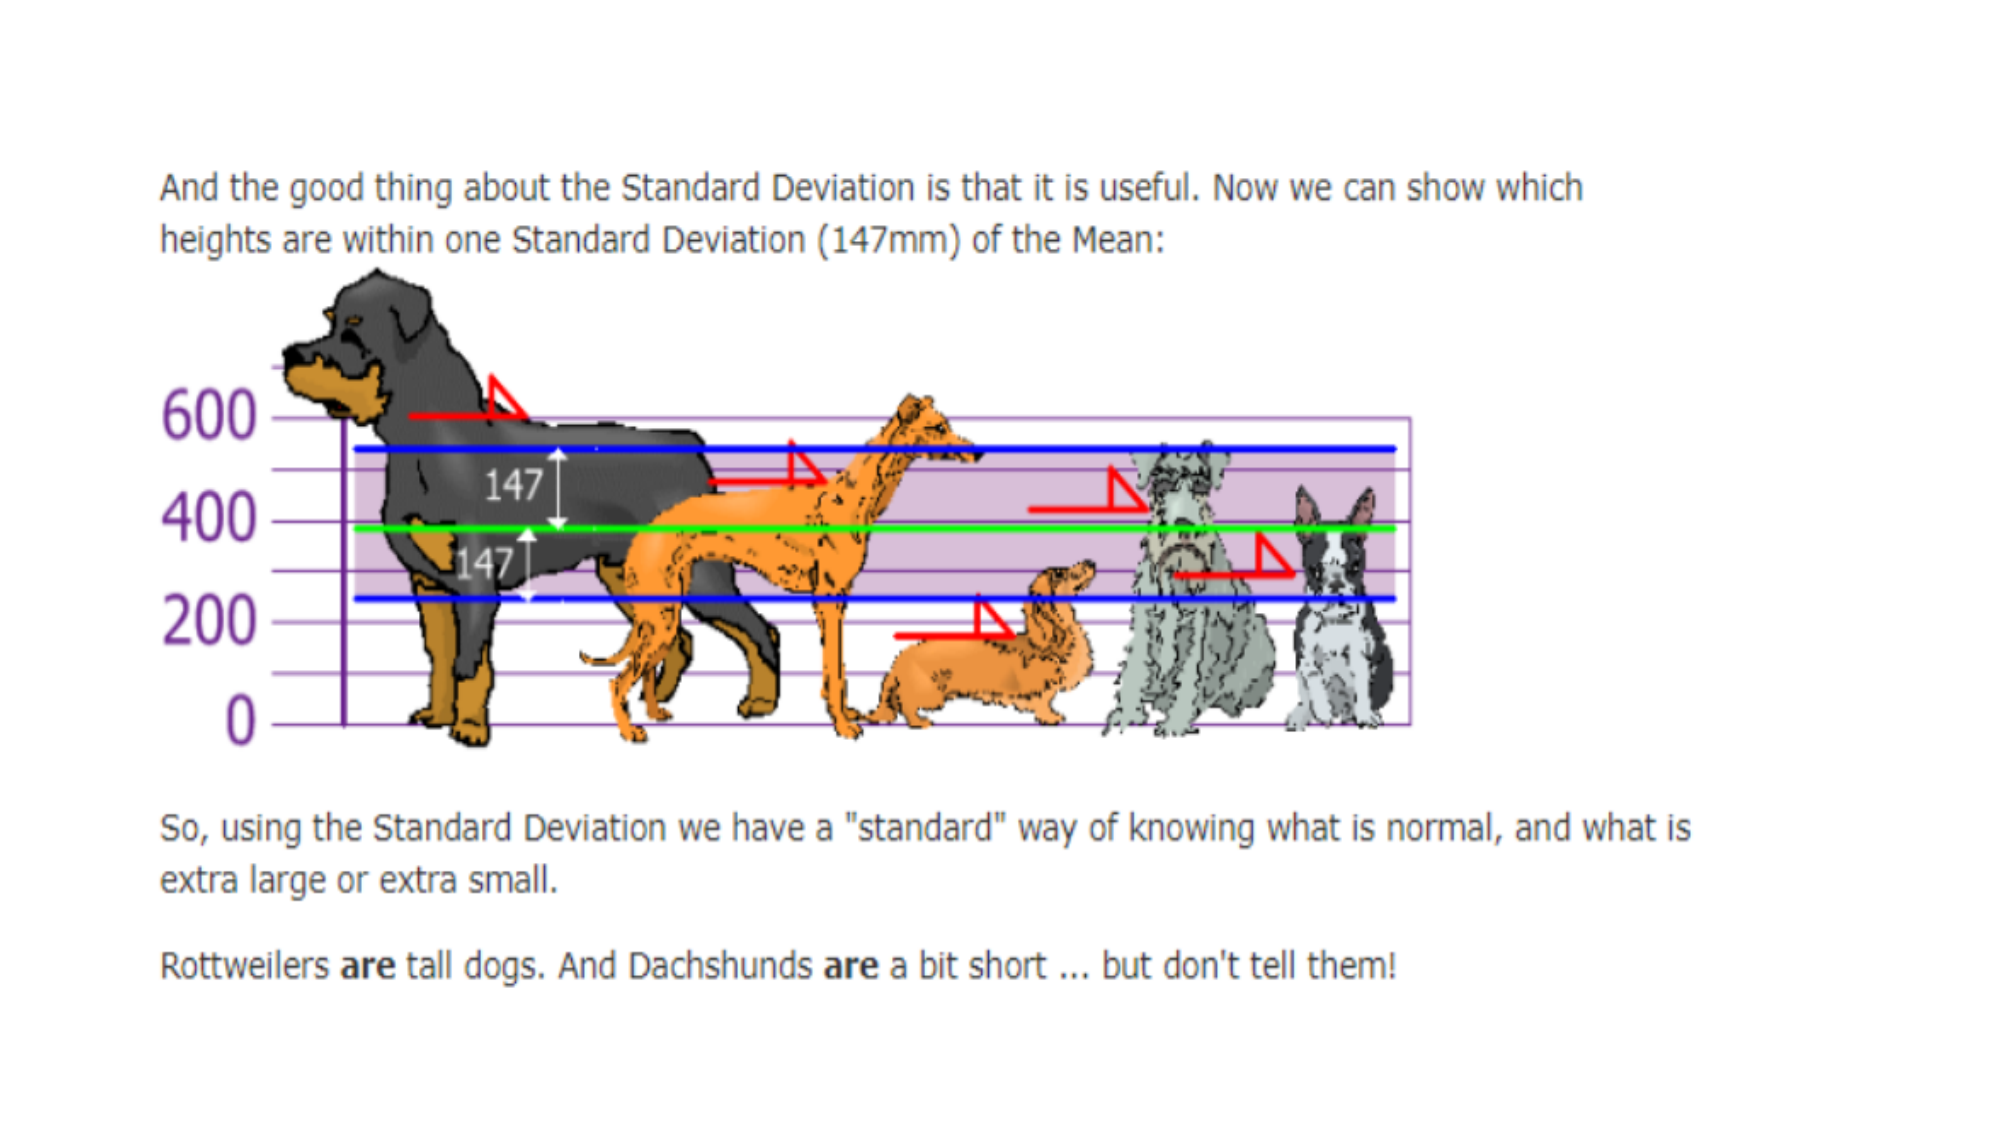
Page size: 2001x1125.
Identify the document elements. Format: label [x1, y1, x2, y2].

list [156, 118, 1832, 1045]
